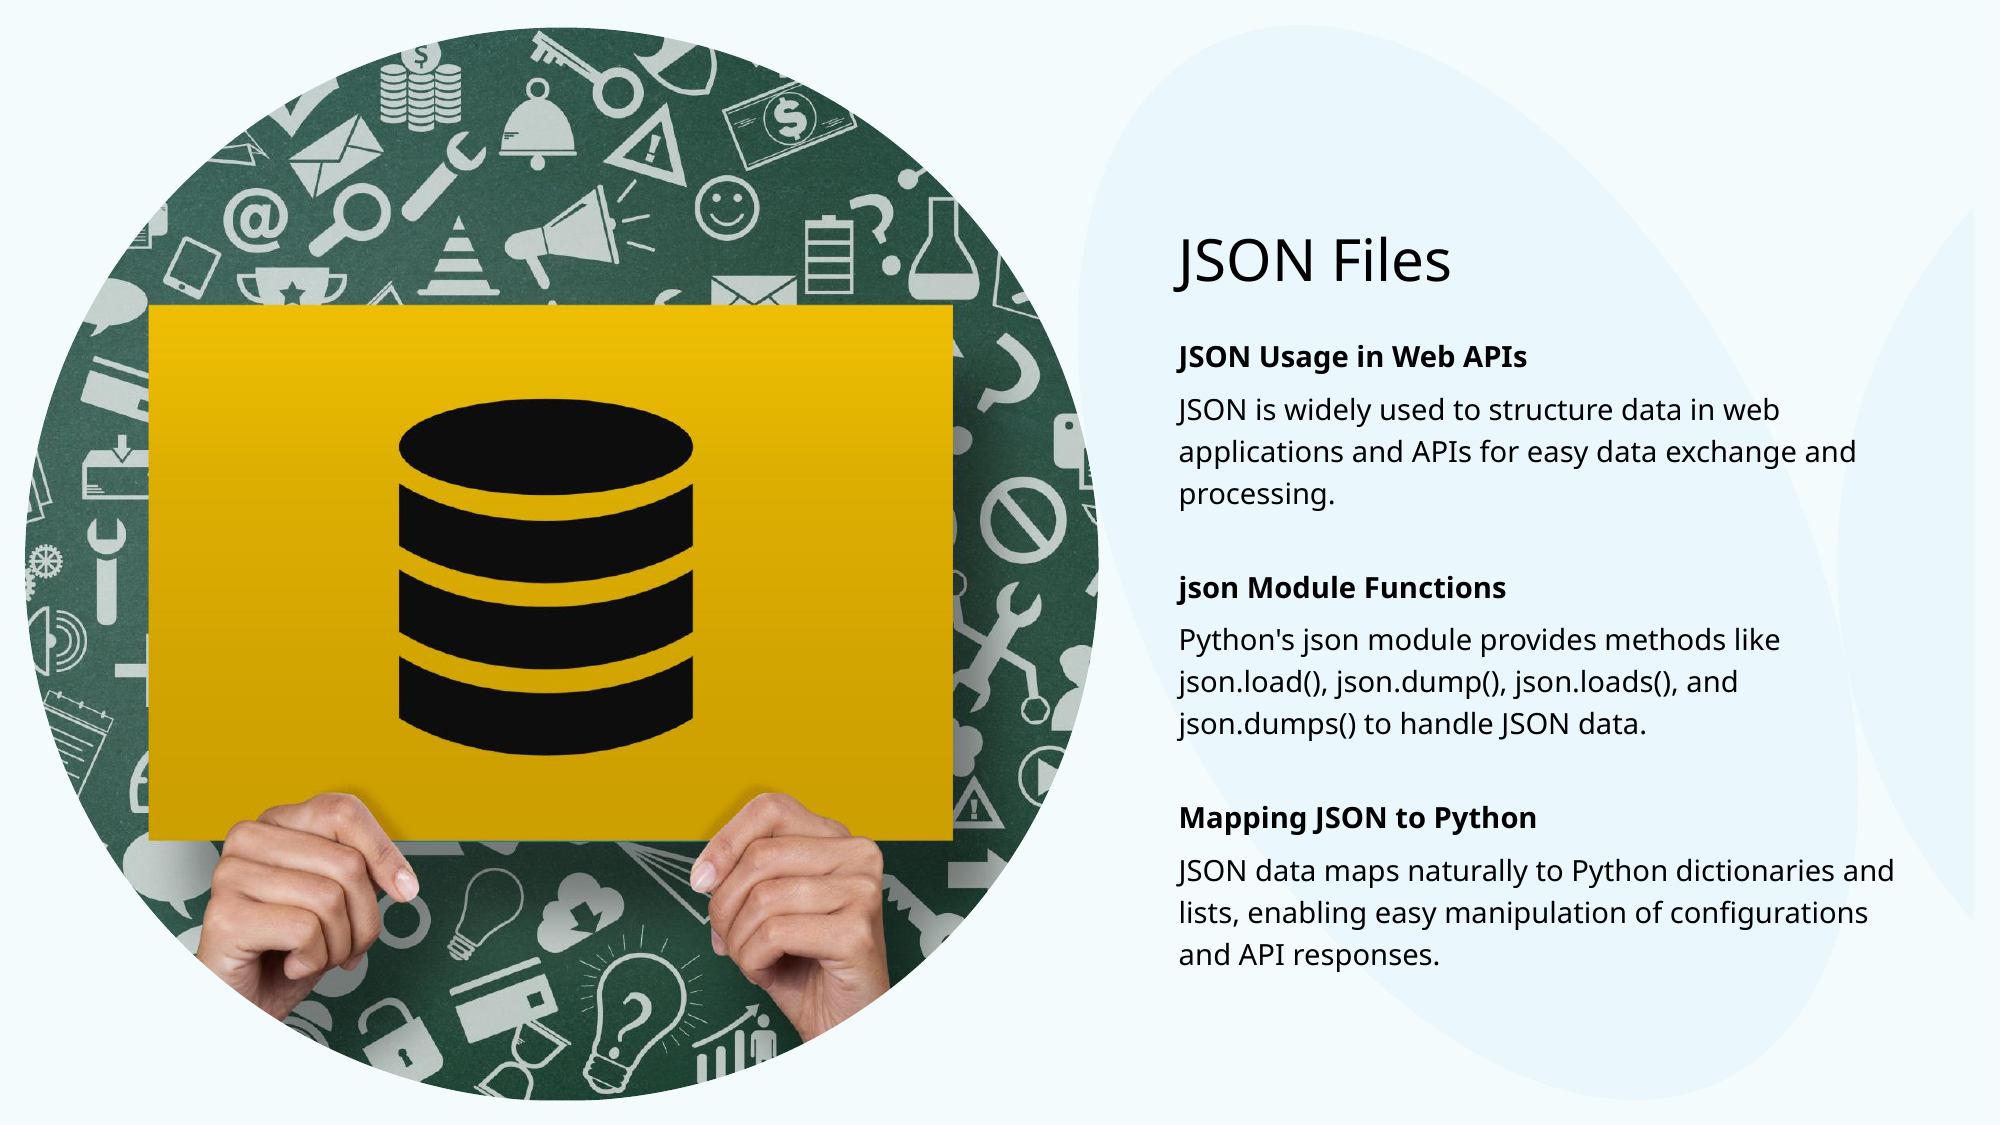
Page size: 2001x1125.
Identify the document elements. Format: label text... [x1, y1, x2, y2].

title JSON Files [1163, 87, 1913, 300]
picture [24, 27, 1099, 1101]
list JSON Usage in Web APIs JSON is widely used to structure data in web applications and APIs for easy data exchange and processing. json Module Functions Python's json module provides methods like json.load(), json.dump(), json.loads(), and json.dumps() to handle JSON data. Mapping JSON to Python JSON data maps naturally to Python dictionaries and lists, enabling easy manipulation of configurations and API responses. [1163, 323, 1915, 1041]
